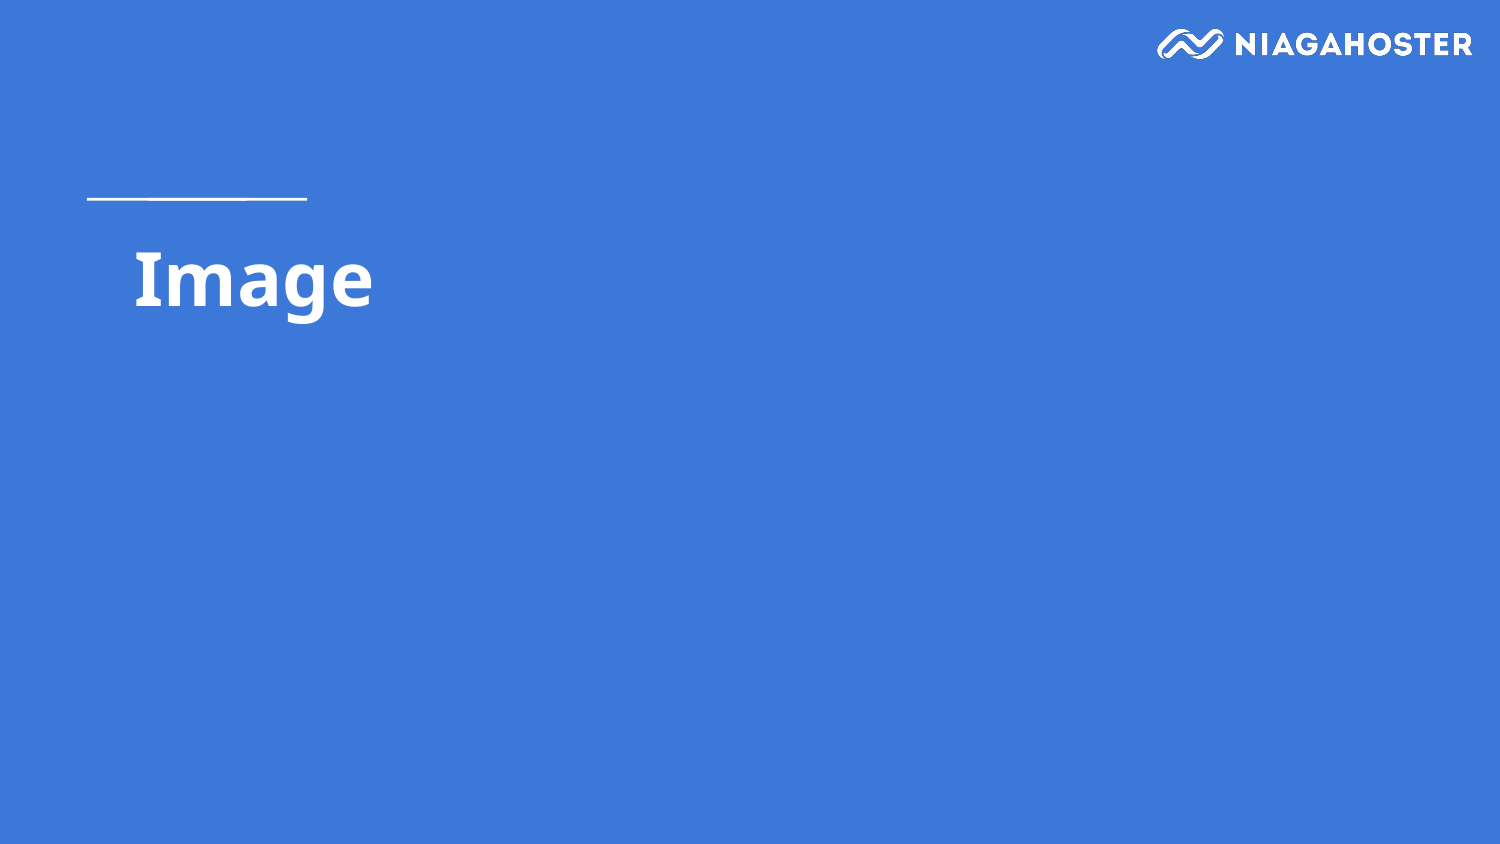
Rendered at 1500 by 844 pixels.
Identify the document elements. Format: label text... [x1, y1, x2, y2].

title Image [119, 216, 1381, 466]
picture [1130, 0, 1500, 89]
